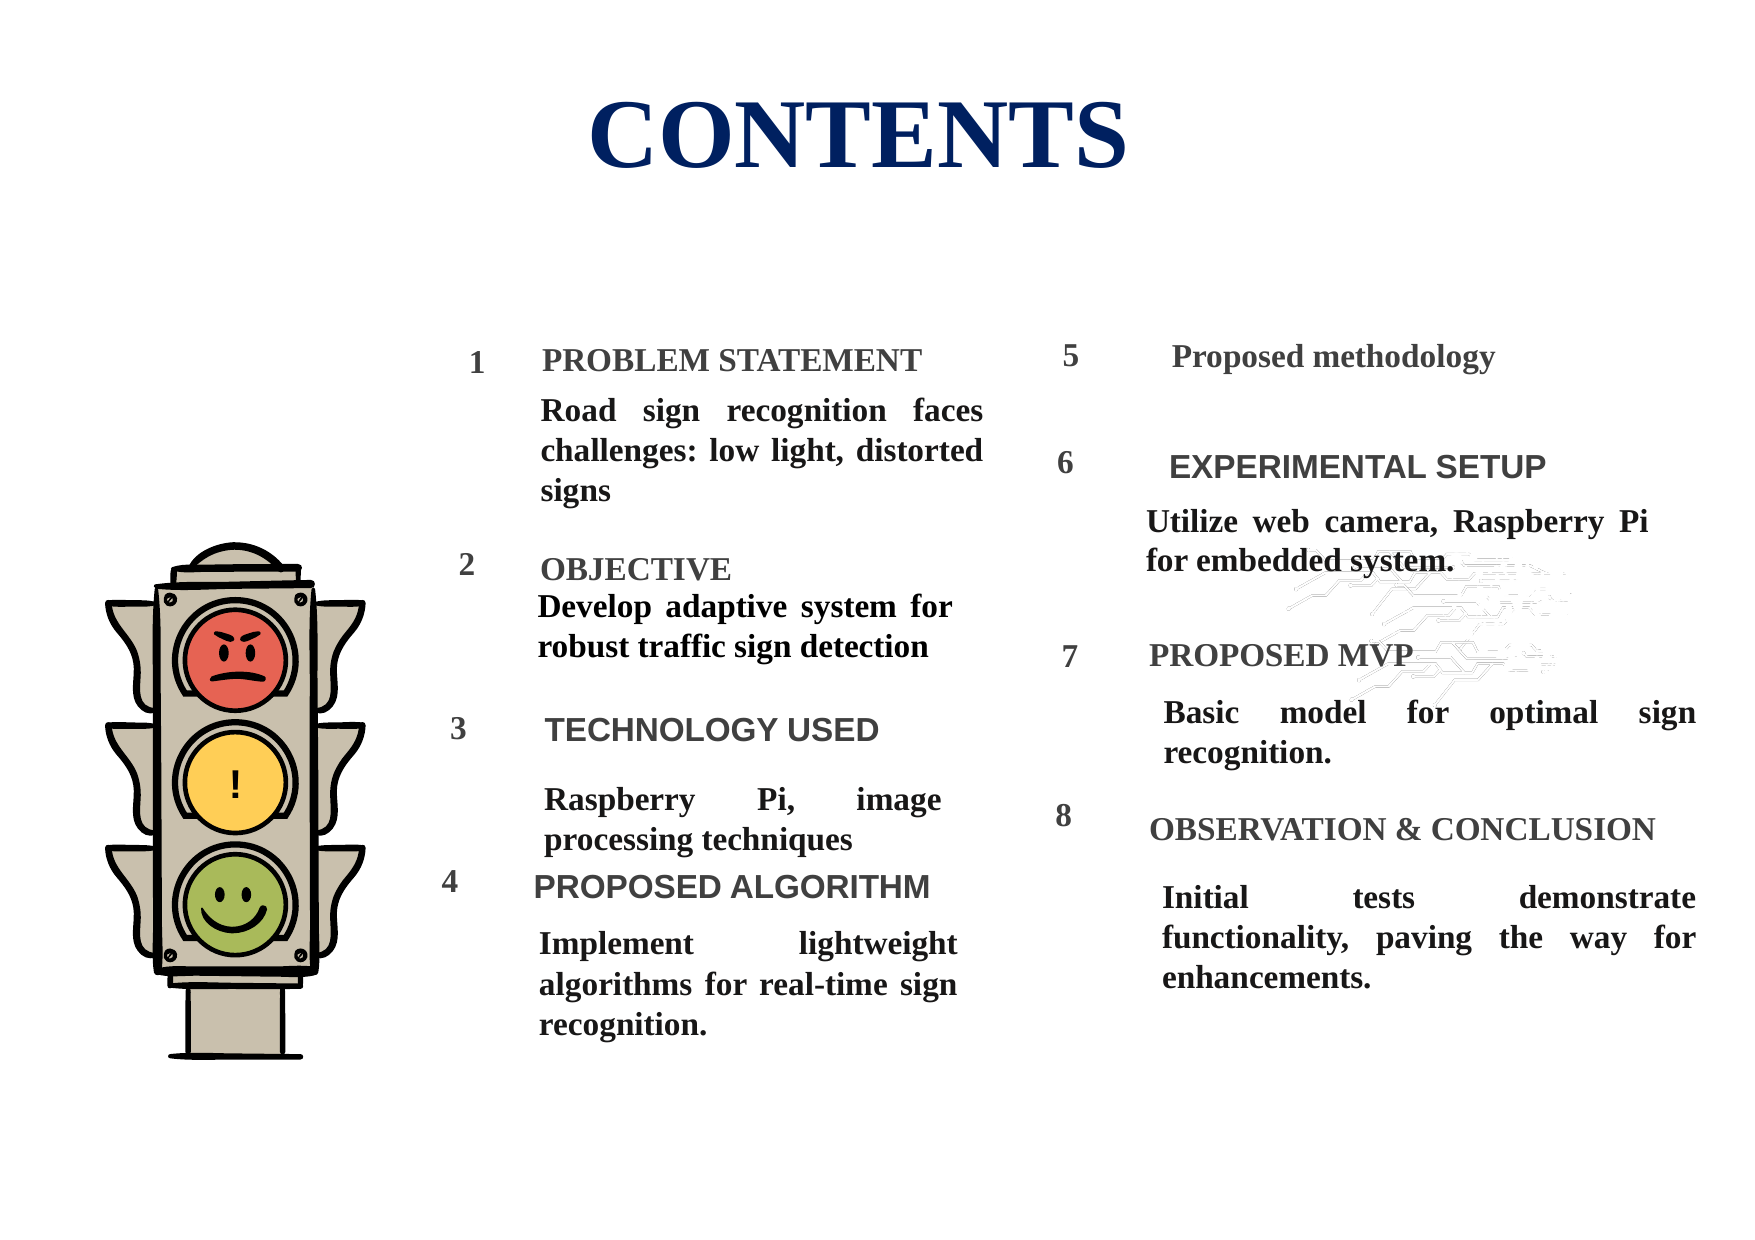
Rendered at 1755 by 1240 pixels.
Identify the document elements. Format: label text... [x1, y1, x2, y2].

text_box Utilize web camera, Raspberry Pi for embedded system. [1139, 500, 1280, 586]
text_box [104, 542, 366, 1061]
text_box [1048, 786, 1703, 855]
text_box Road sign recognition faces challenges: low light, distorted signs [534, 380, 991, 516]
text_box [200, 886, 268, 934]
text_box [1054, 626, 1672, 682]
text_box Implement lightweight algorithms for real-time sign recognition. [532, 921, 965, 1049]
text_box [1286, 500, 1670, 626]
text_box Basic model for optimal sign recognition. [1157, 682, 1704, 778]
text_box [1050, 433, 1699, 494]
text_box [430, 331, 982, 389]
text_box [434, 852, 977, 913]
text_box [209, 631, 267, 682]
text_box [1286, 690, 1670, 735]
text_box Develop adaptive system for robust traffic sign detection [530, 576, 960, 672]
text_box CONTENTS [0, 61, 1741, 195]
text_box Initial tests demonstrate functionality, paving the way for enhancements. [1155, 868, 1704, 1003]
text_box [430, 535, 942, 595]
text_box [1055, 326, 1563, 382]
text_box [443, 699, 968, 756]
text_box Raspberry Pi, image processing techniques [537, 769, 949, 851]
